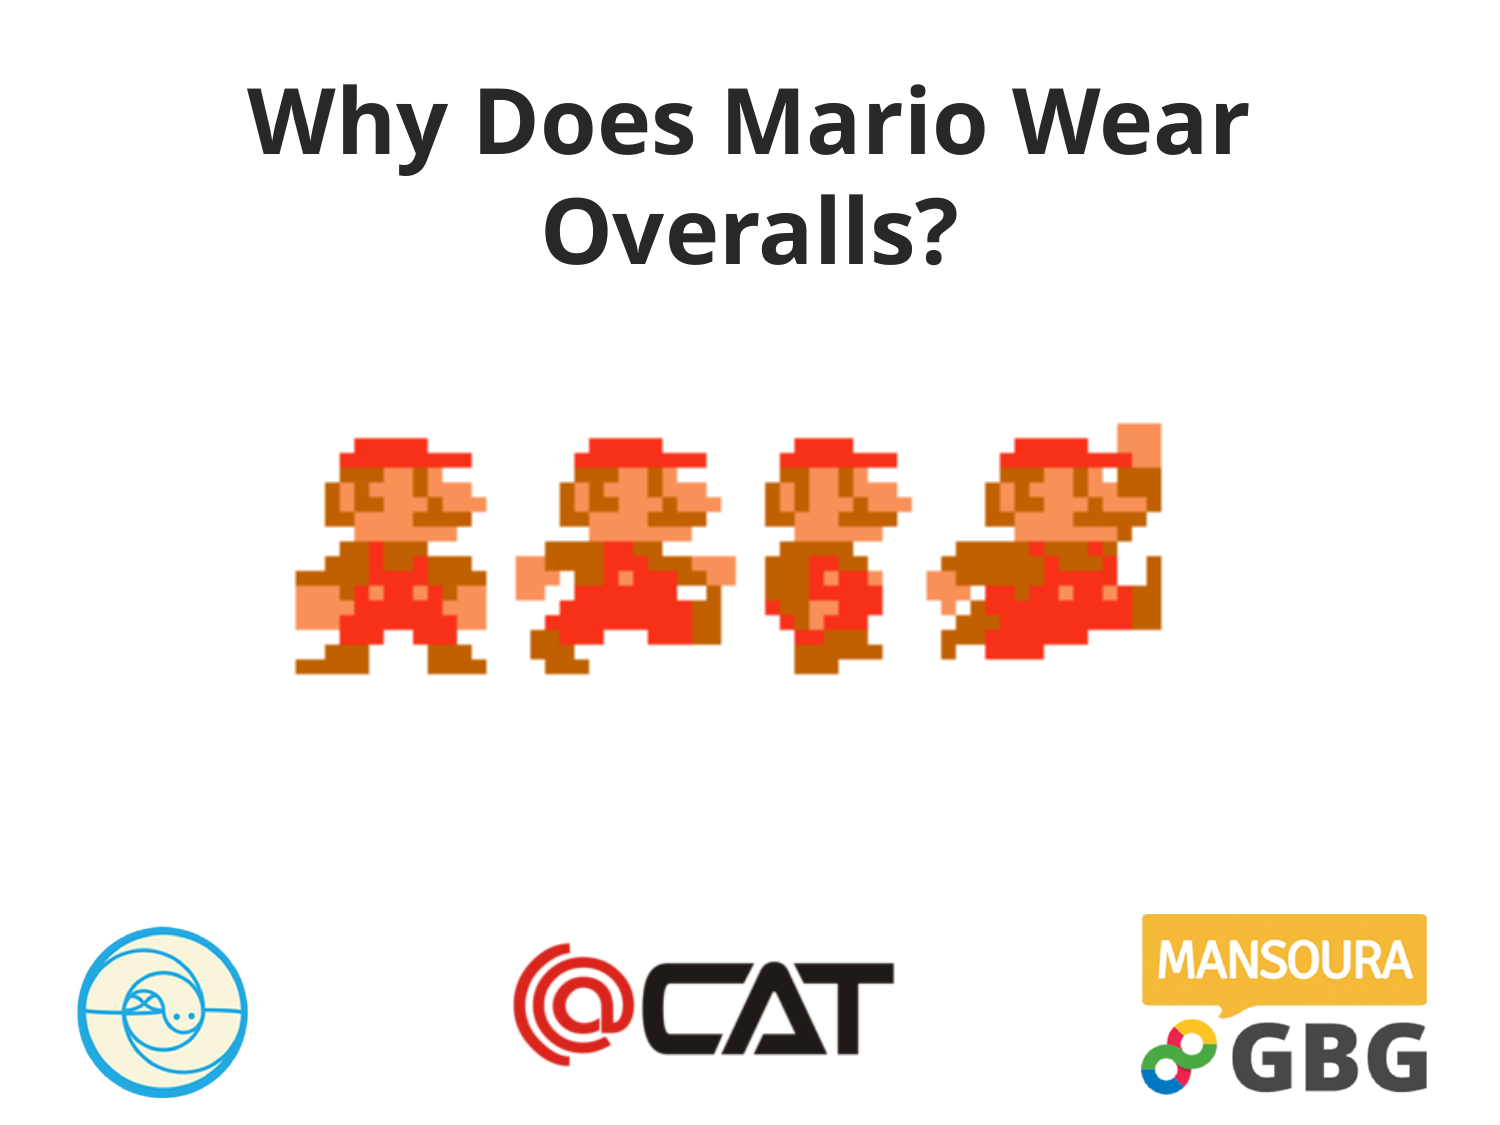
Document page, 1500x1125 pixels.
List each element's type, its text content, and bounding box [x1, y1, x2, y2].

picture [274, 399, 1192, 705]
picture [75, 924, 250, 1100]
title Why Does Mario Wear Overalls? [75, 45, 1425, 300]
picture [512, 940, 896, 1070]
picture [1137, 910, 1432, 1100]
